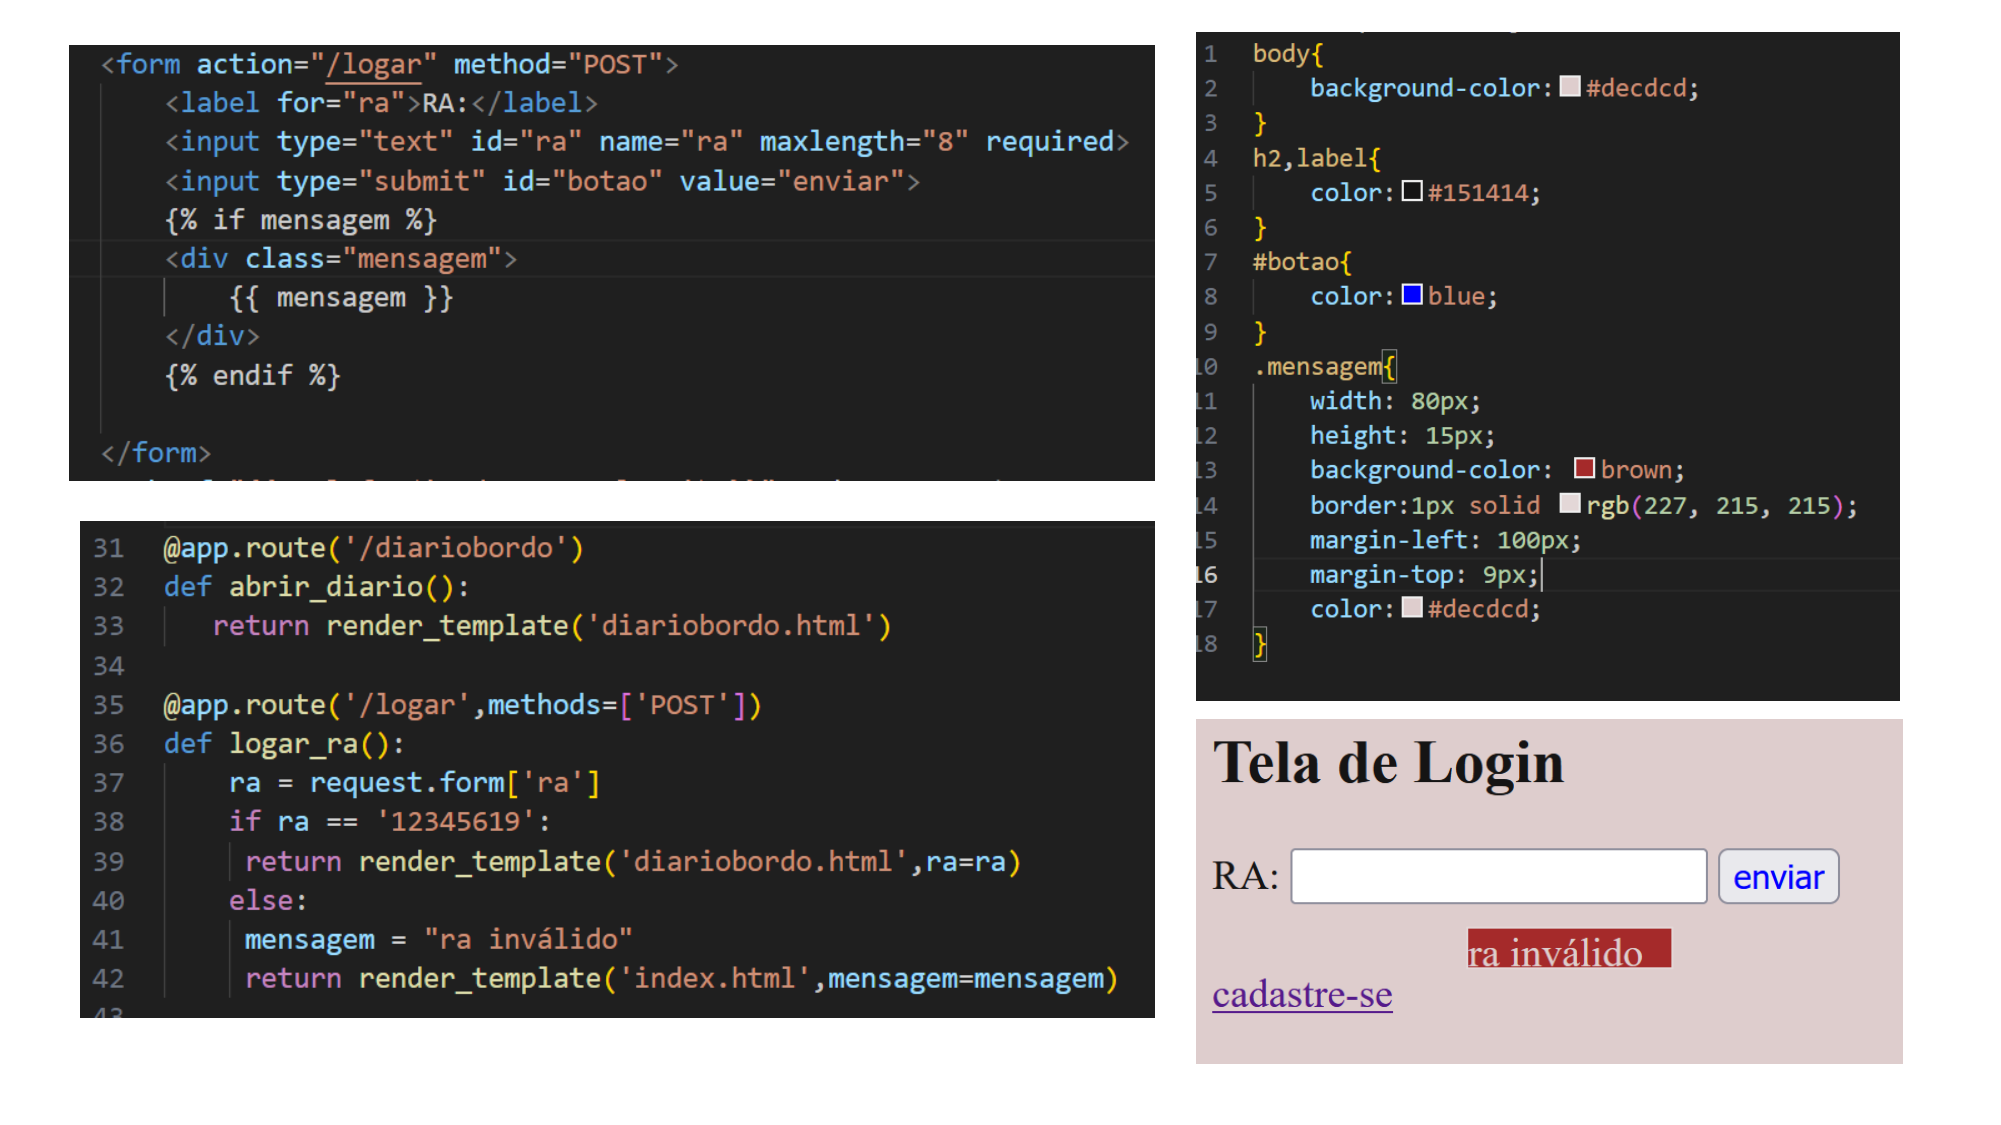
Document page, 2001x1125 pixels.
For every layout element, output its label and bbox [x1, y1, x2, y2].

picture [1196, 32, 1900, 701]
picture [1196, 719, 1903, 1064]
picture [80, 521, 1155, 1018]
picture [69, 45, 1155, 481]
